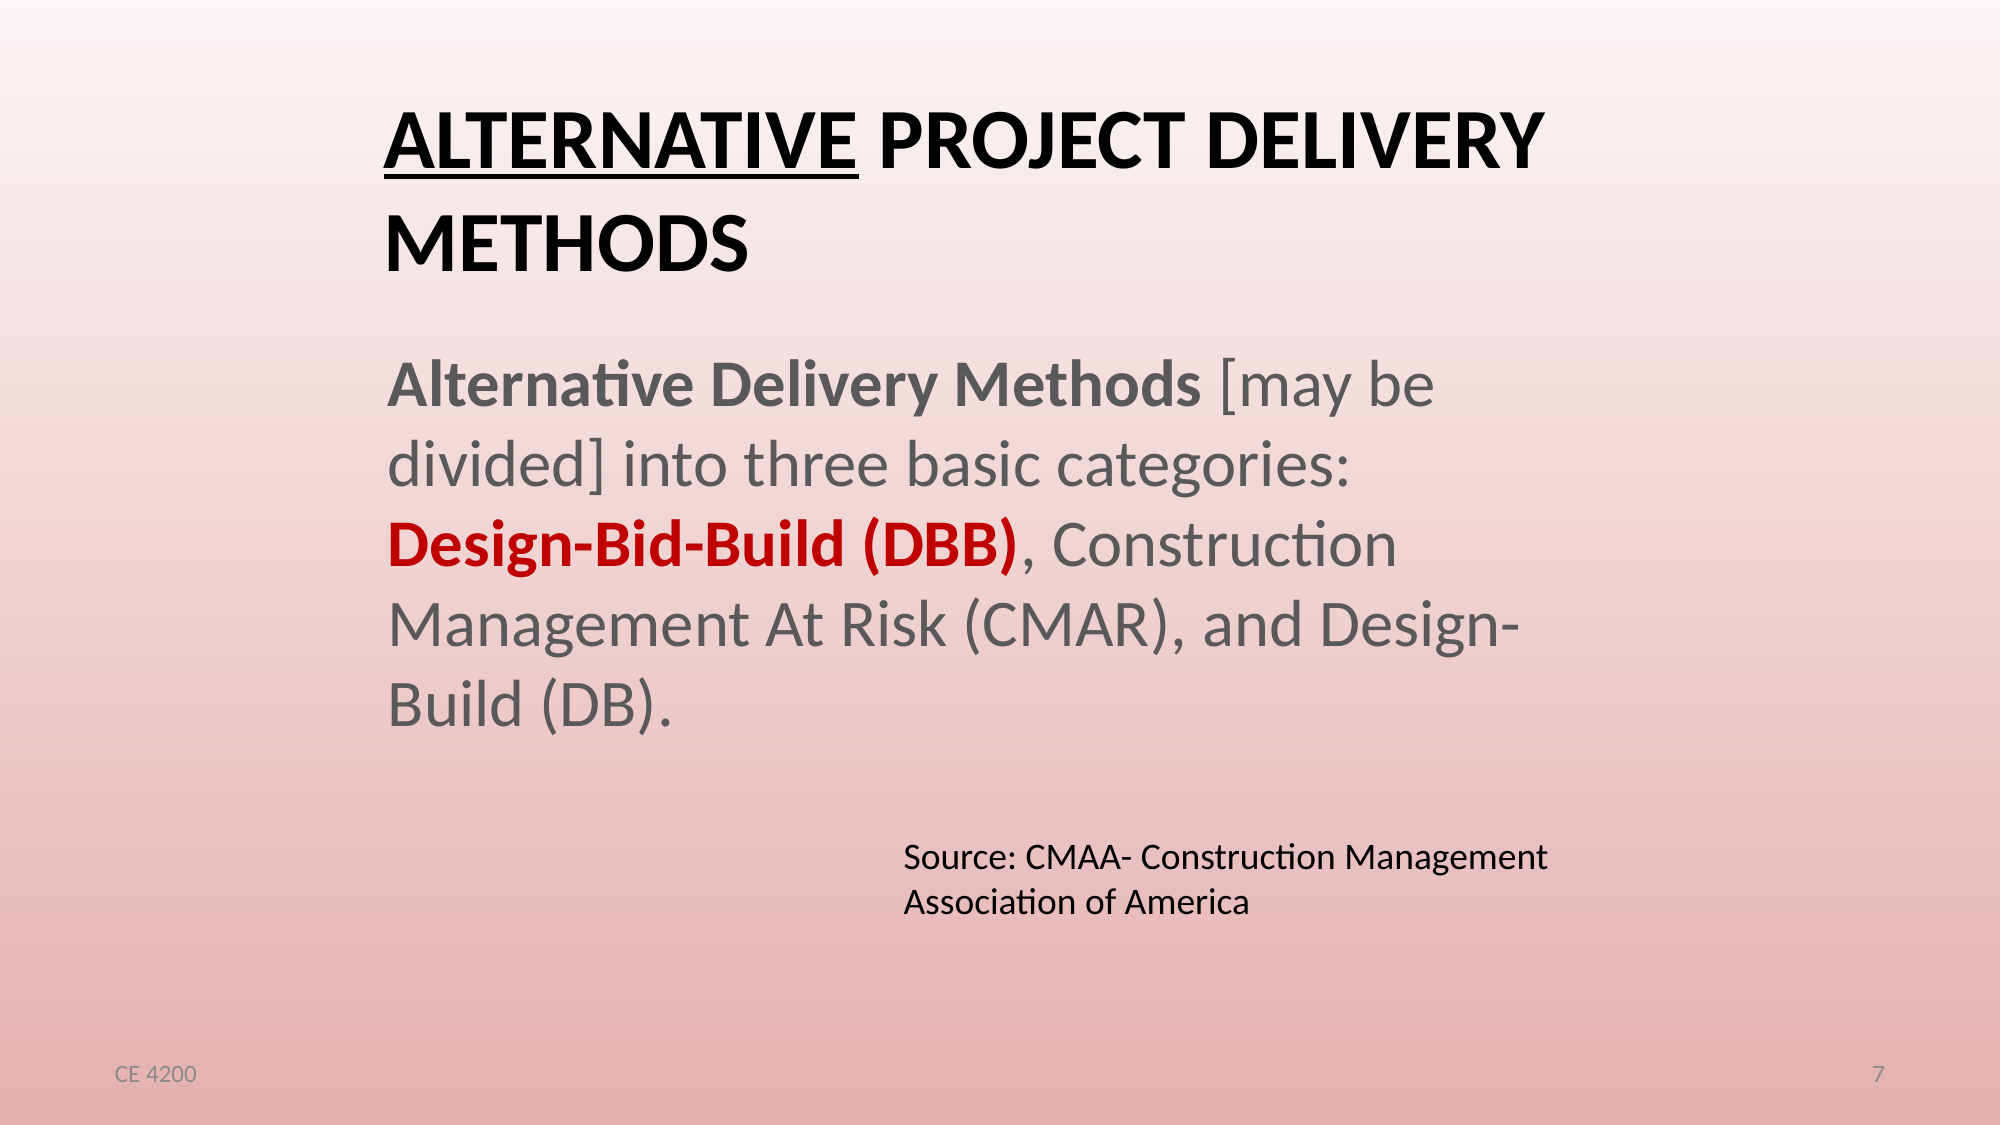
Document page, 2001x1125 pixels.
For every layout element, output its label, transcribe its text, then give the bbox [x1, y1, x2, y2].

title Alternative project delivery methods [368, 75, 1644, 299]
slide_number CE 4200 [99, 1042, 567, 1103]
text_box Source: CMAA- Construction Management Association of America [888, 824, 1651, 930]
list Alternative Delivery Methods [may be divided] into three basic categories: Design-Bid-Build (DBB), Construction Management At Risk (CMAR), and Design-Build (DB). [372, 501, 1648, 748]
slide_number 7 [1433, 1042, 1900, 1103]
